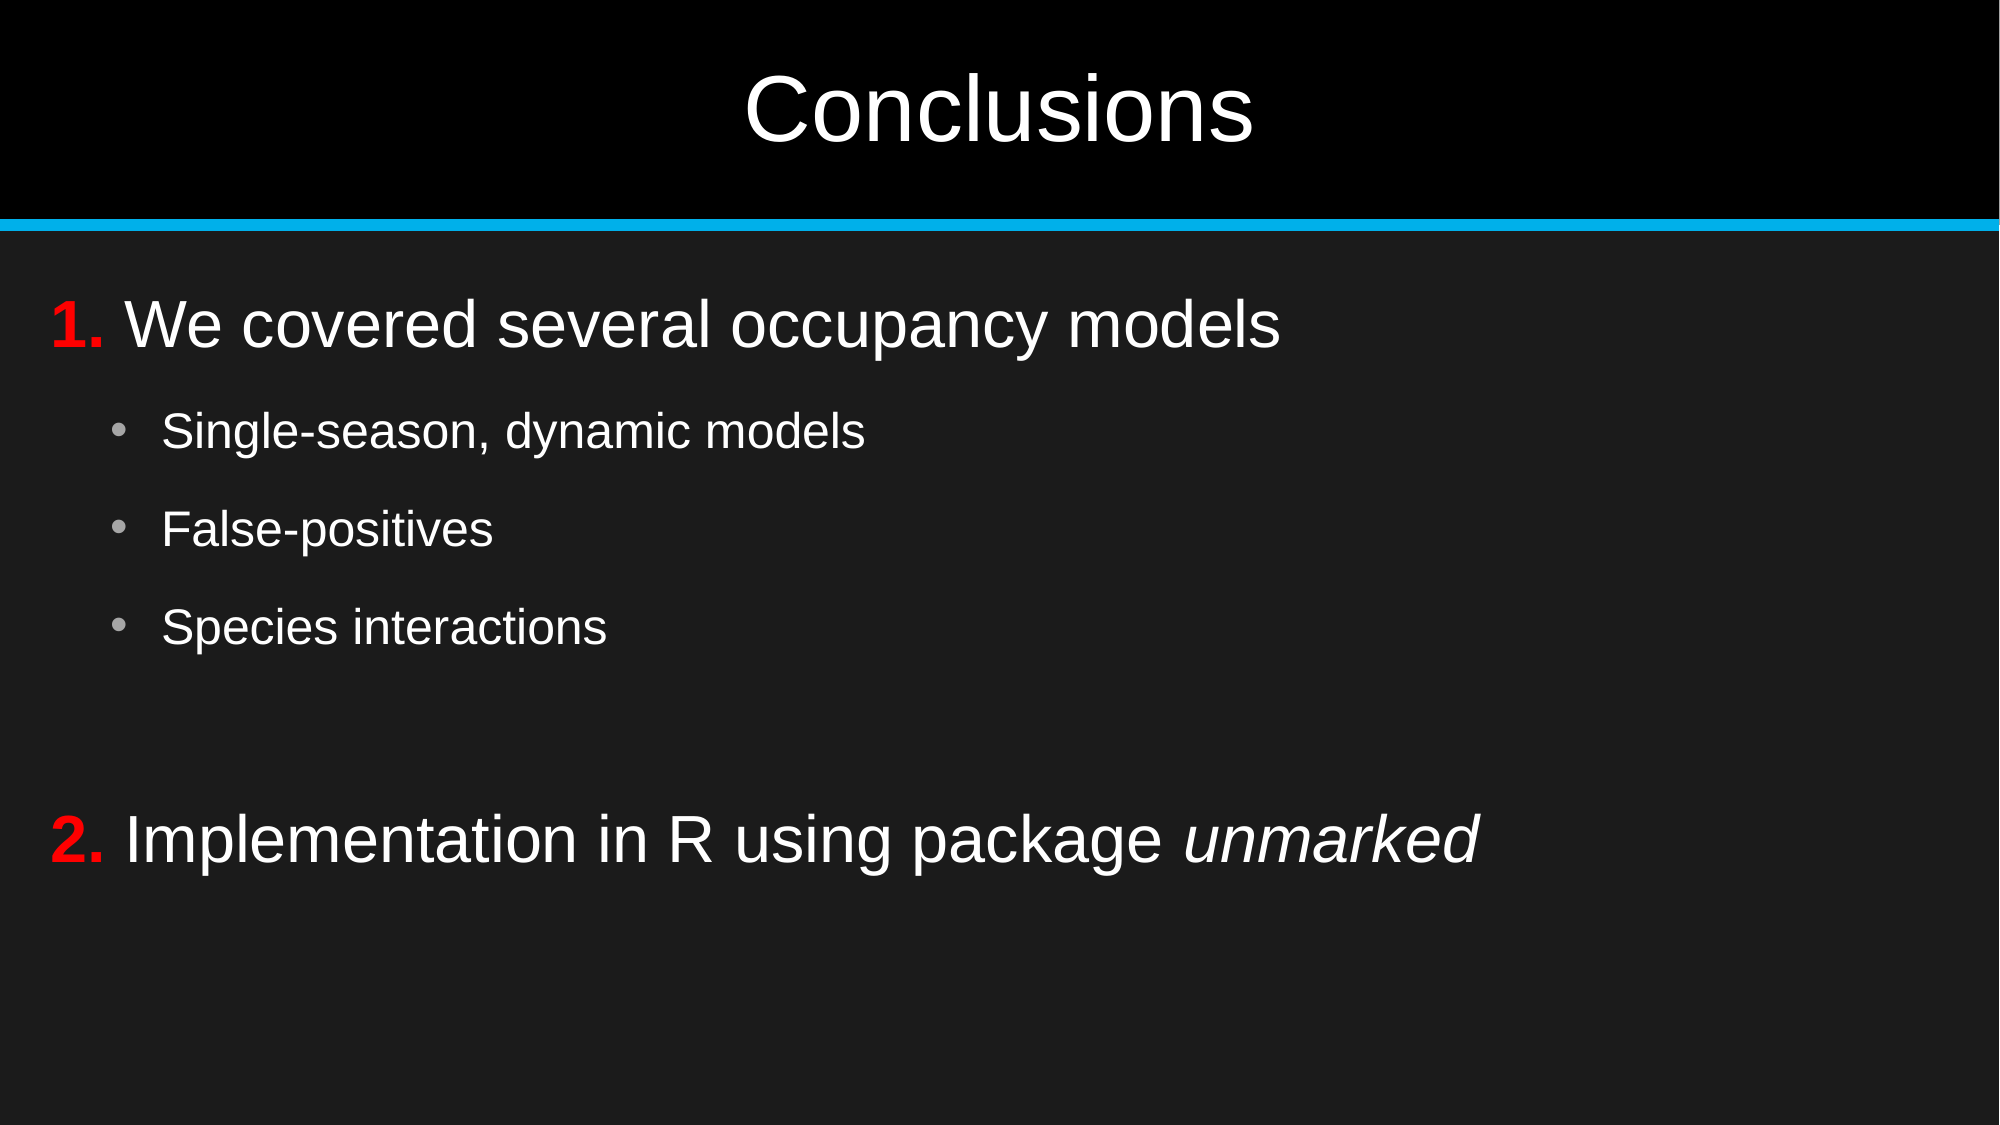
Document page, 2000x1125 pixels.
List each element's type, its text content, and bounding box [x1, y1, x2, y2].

list 1. We covered several occupancy models Single-season, dynamic models False-positives Species interactions 2. Implementation in R using package unmarked [33, 272, 1969, 1081]
title Conclusions [174, 20, 1825, 201]
